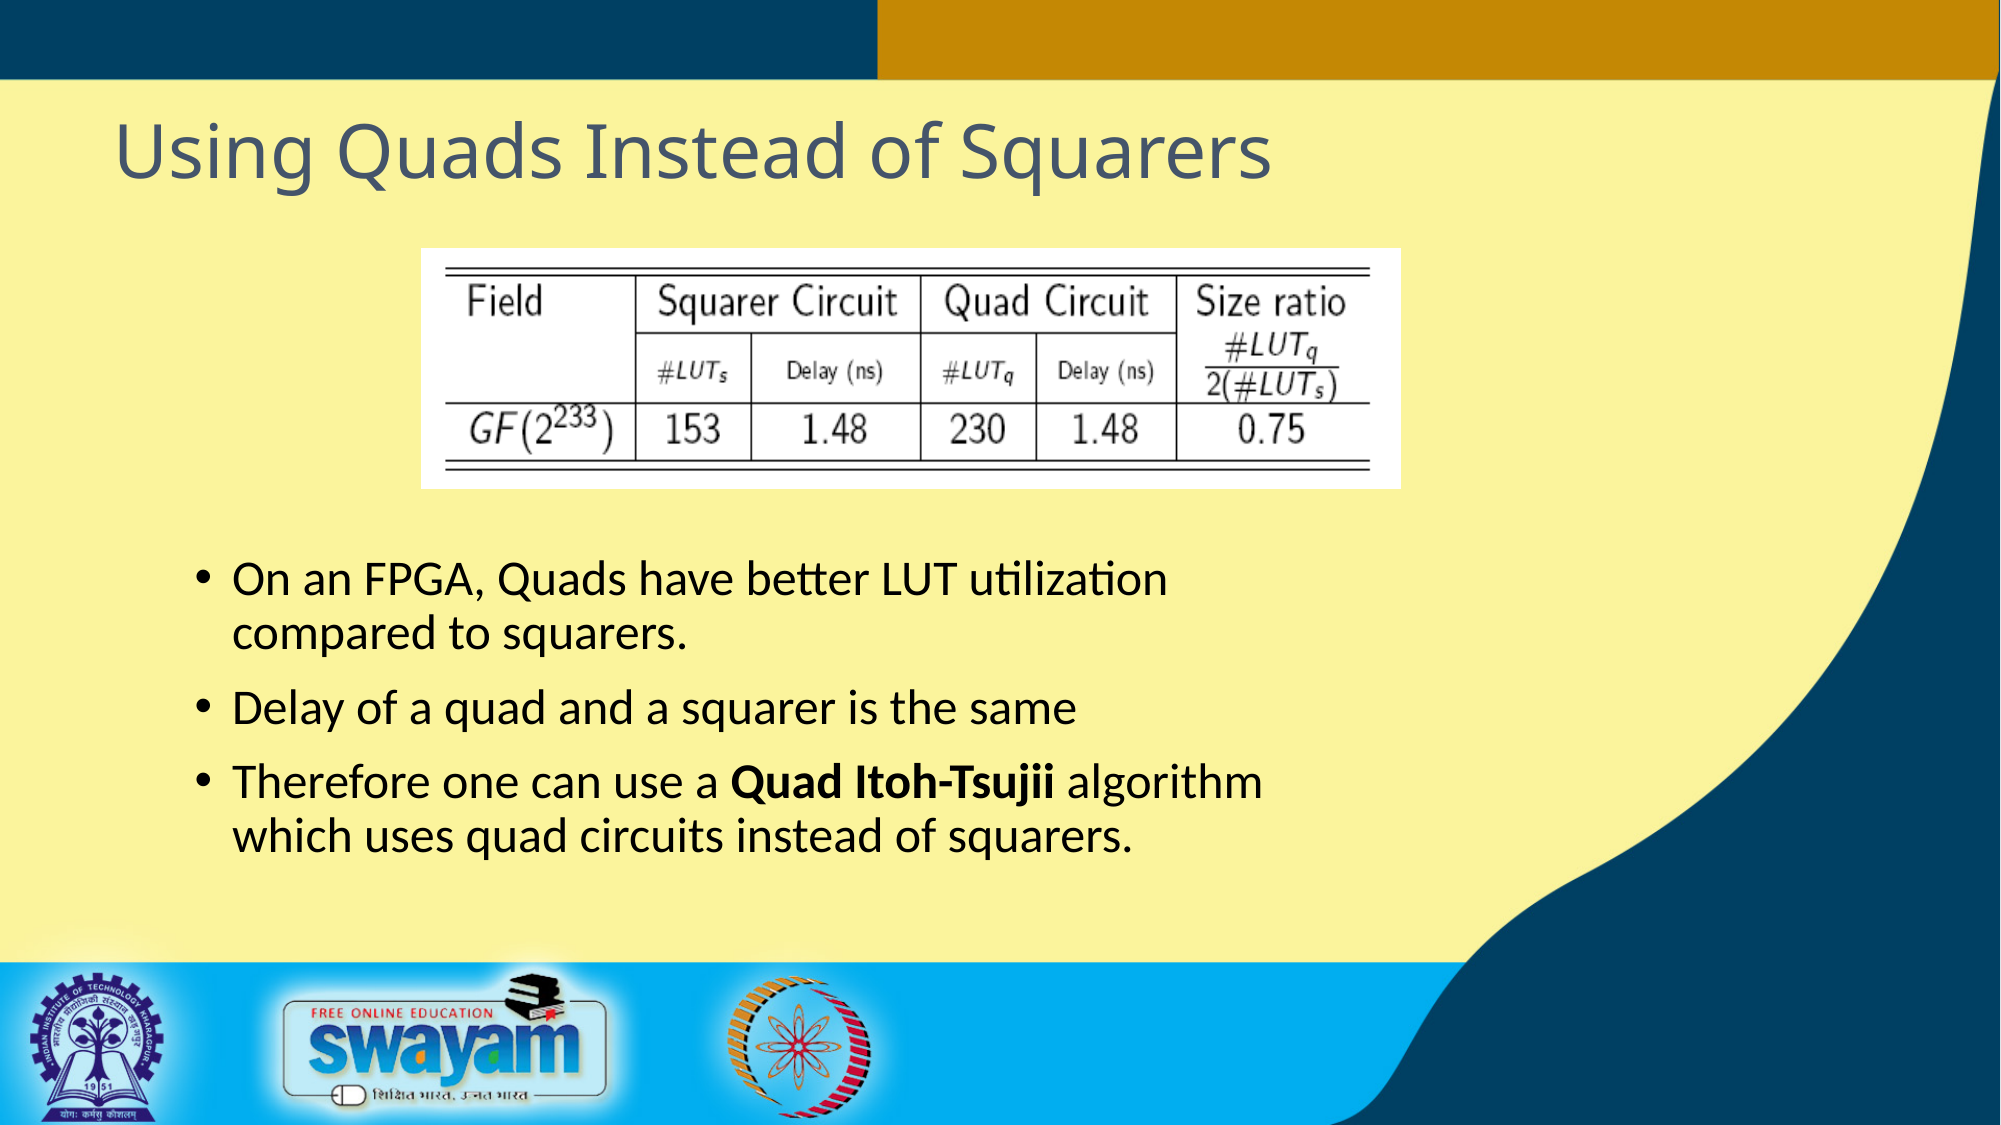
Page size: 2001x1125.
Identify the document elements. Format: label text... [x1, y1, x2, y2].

picture [0, 0, 2001, 1125]
picture [1425, 1016, 1433, 1023]
list On an FPGA, Quads have better LUT utilization compared to squarers. Delay of a quad and a squarer is the same Therefore one can use a Quad Itoh-Tsujii algorithm which uses quad circuits instead of squarers. [179, 544, 1342, 935]
title Using Quads Instead of Squarers [99, 60, 1799, 249]
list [421, 248, 1401, 489]
